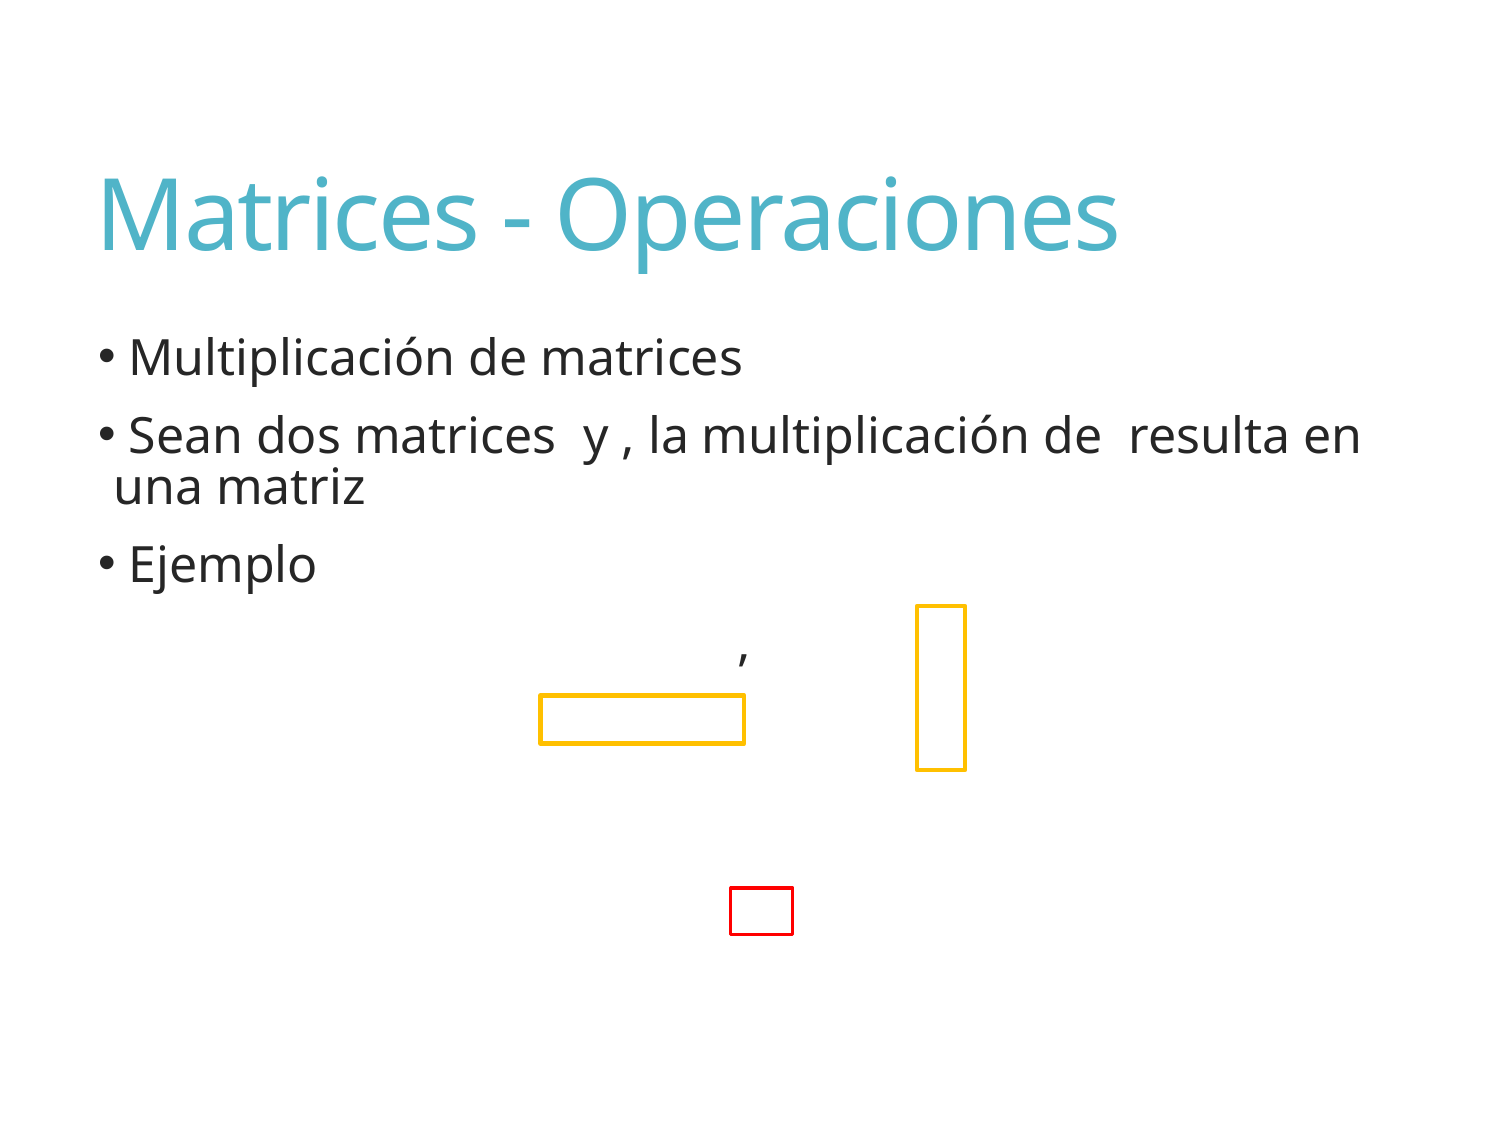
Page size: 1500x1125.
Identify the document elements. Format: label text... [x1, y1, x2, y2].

title Matrices - Operaciones [80, 81, 1407, 354]
text_box [730, 887, 794, 936]
text_box [916, 605, 966, 771]
text_box [540, 694, 745, 745]
